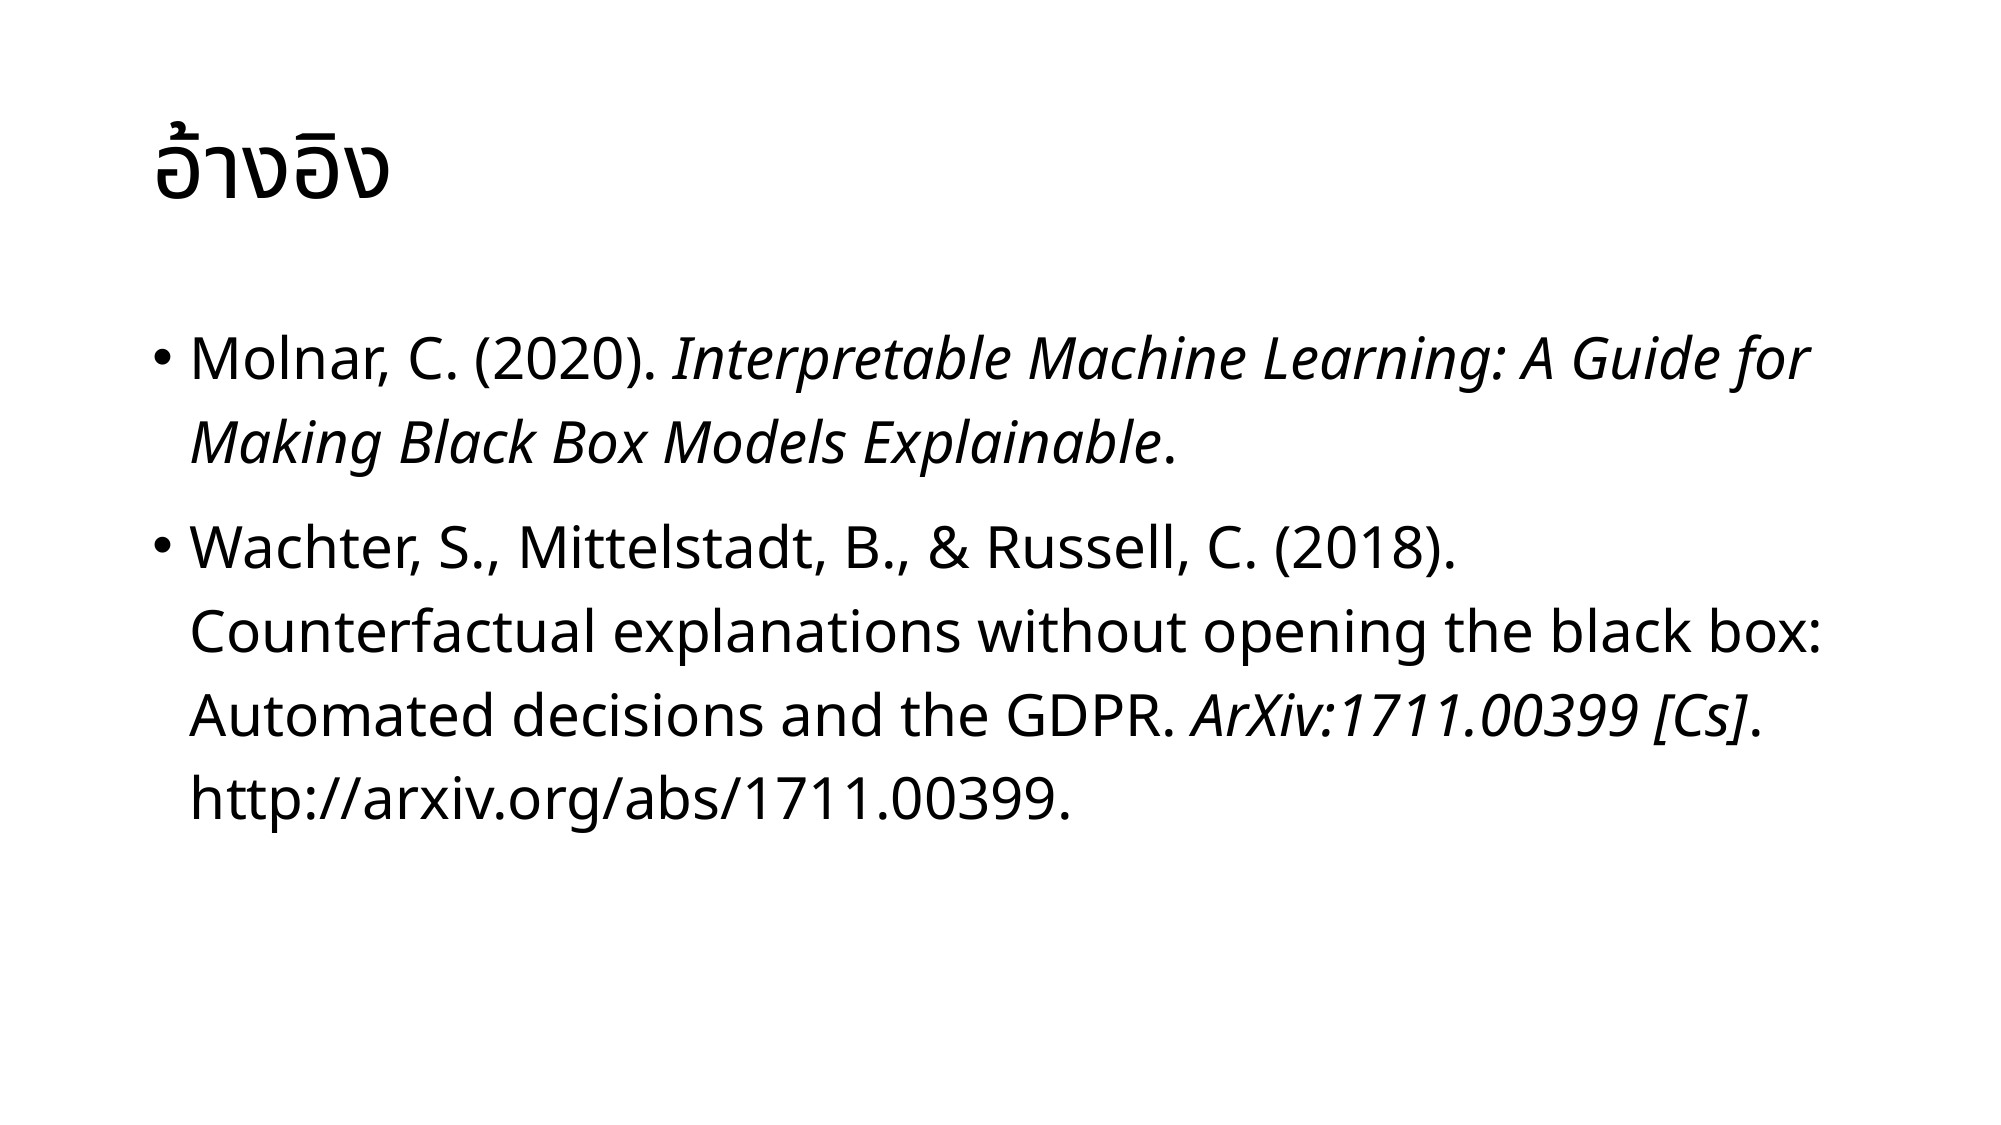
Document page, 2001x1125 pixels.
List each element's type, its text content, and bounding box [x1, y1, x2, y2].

list Molnar, C. (2020). Interpretable Machine Learning: A Guide for Making Black Box Models Explainable. Wachter, S., Mittelstadt, B., & Russell, C. (2018). Counterfactual explanations without opening the black box: Automated decisions and the GDPR. ArXiv:1711.00399 [Cs]. http://arxiv.org/abs/1711.00399. [137, 299, 1863, 1017]
title อ้างอิง [137, 59, 1863, 278]
